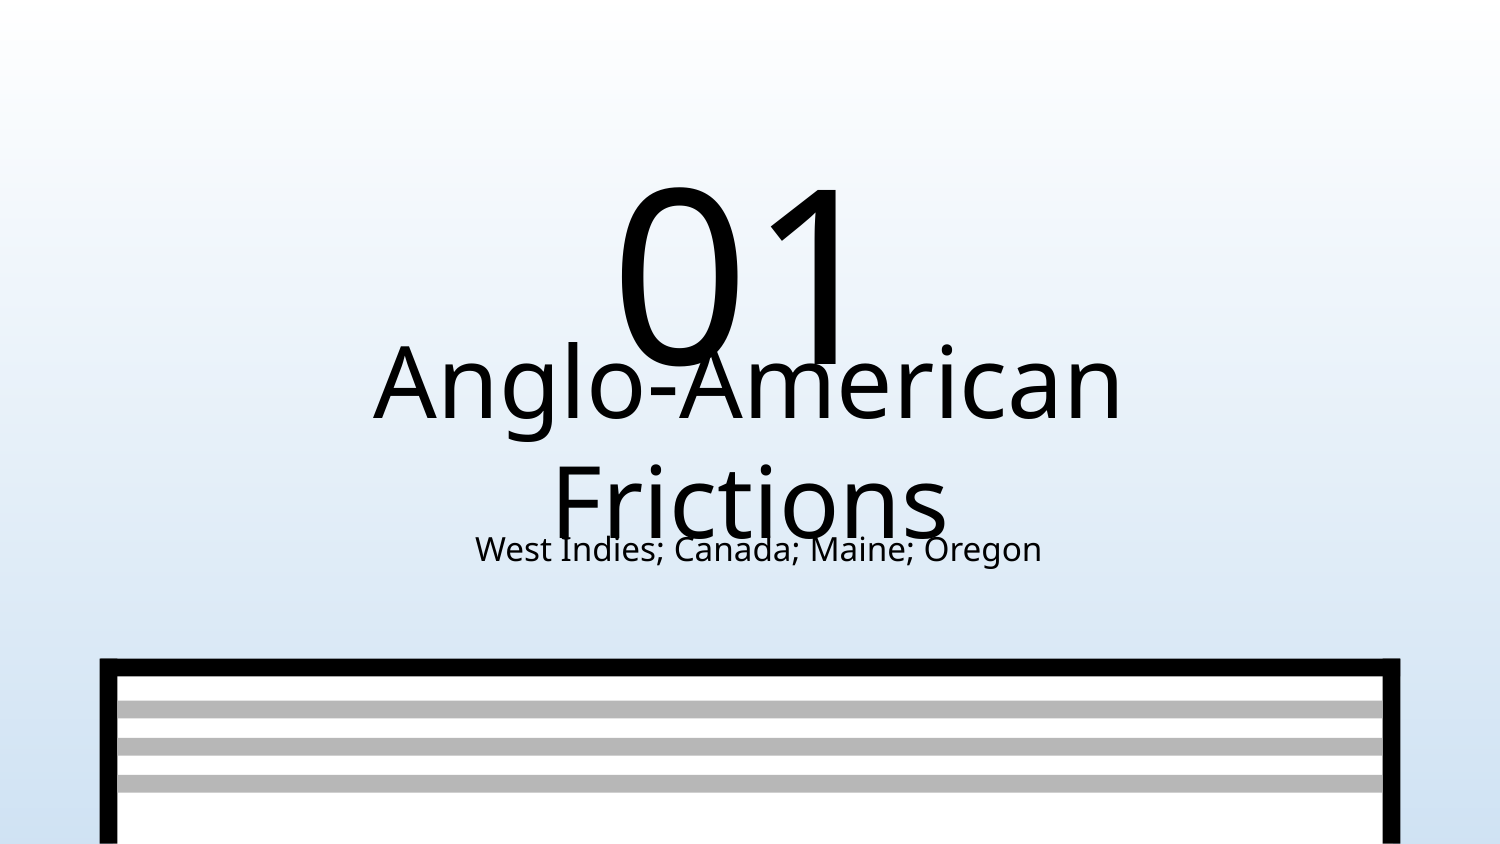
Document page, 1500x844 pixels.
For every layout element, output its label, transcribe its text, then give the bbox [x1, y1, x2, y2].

title Anglo-American Frictions [147, 380, 1353, 497]
subtitle West Indies; Canada; Maine; Oregon [350, 502, 1150, 593]
title 01 [562, 159, 938, 375]
